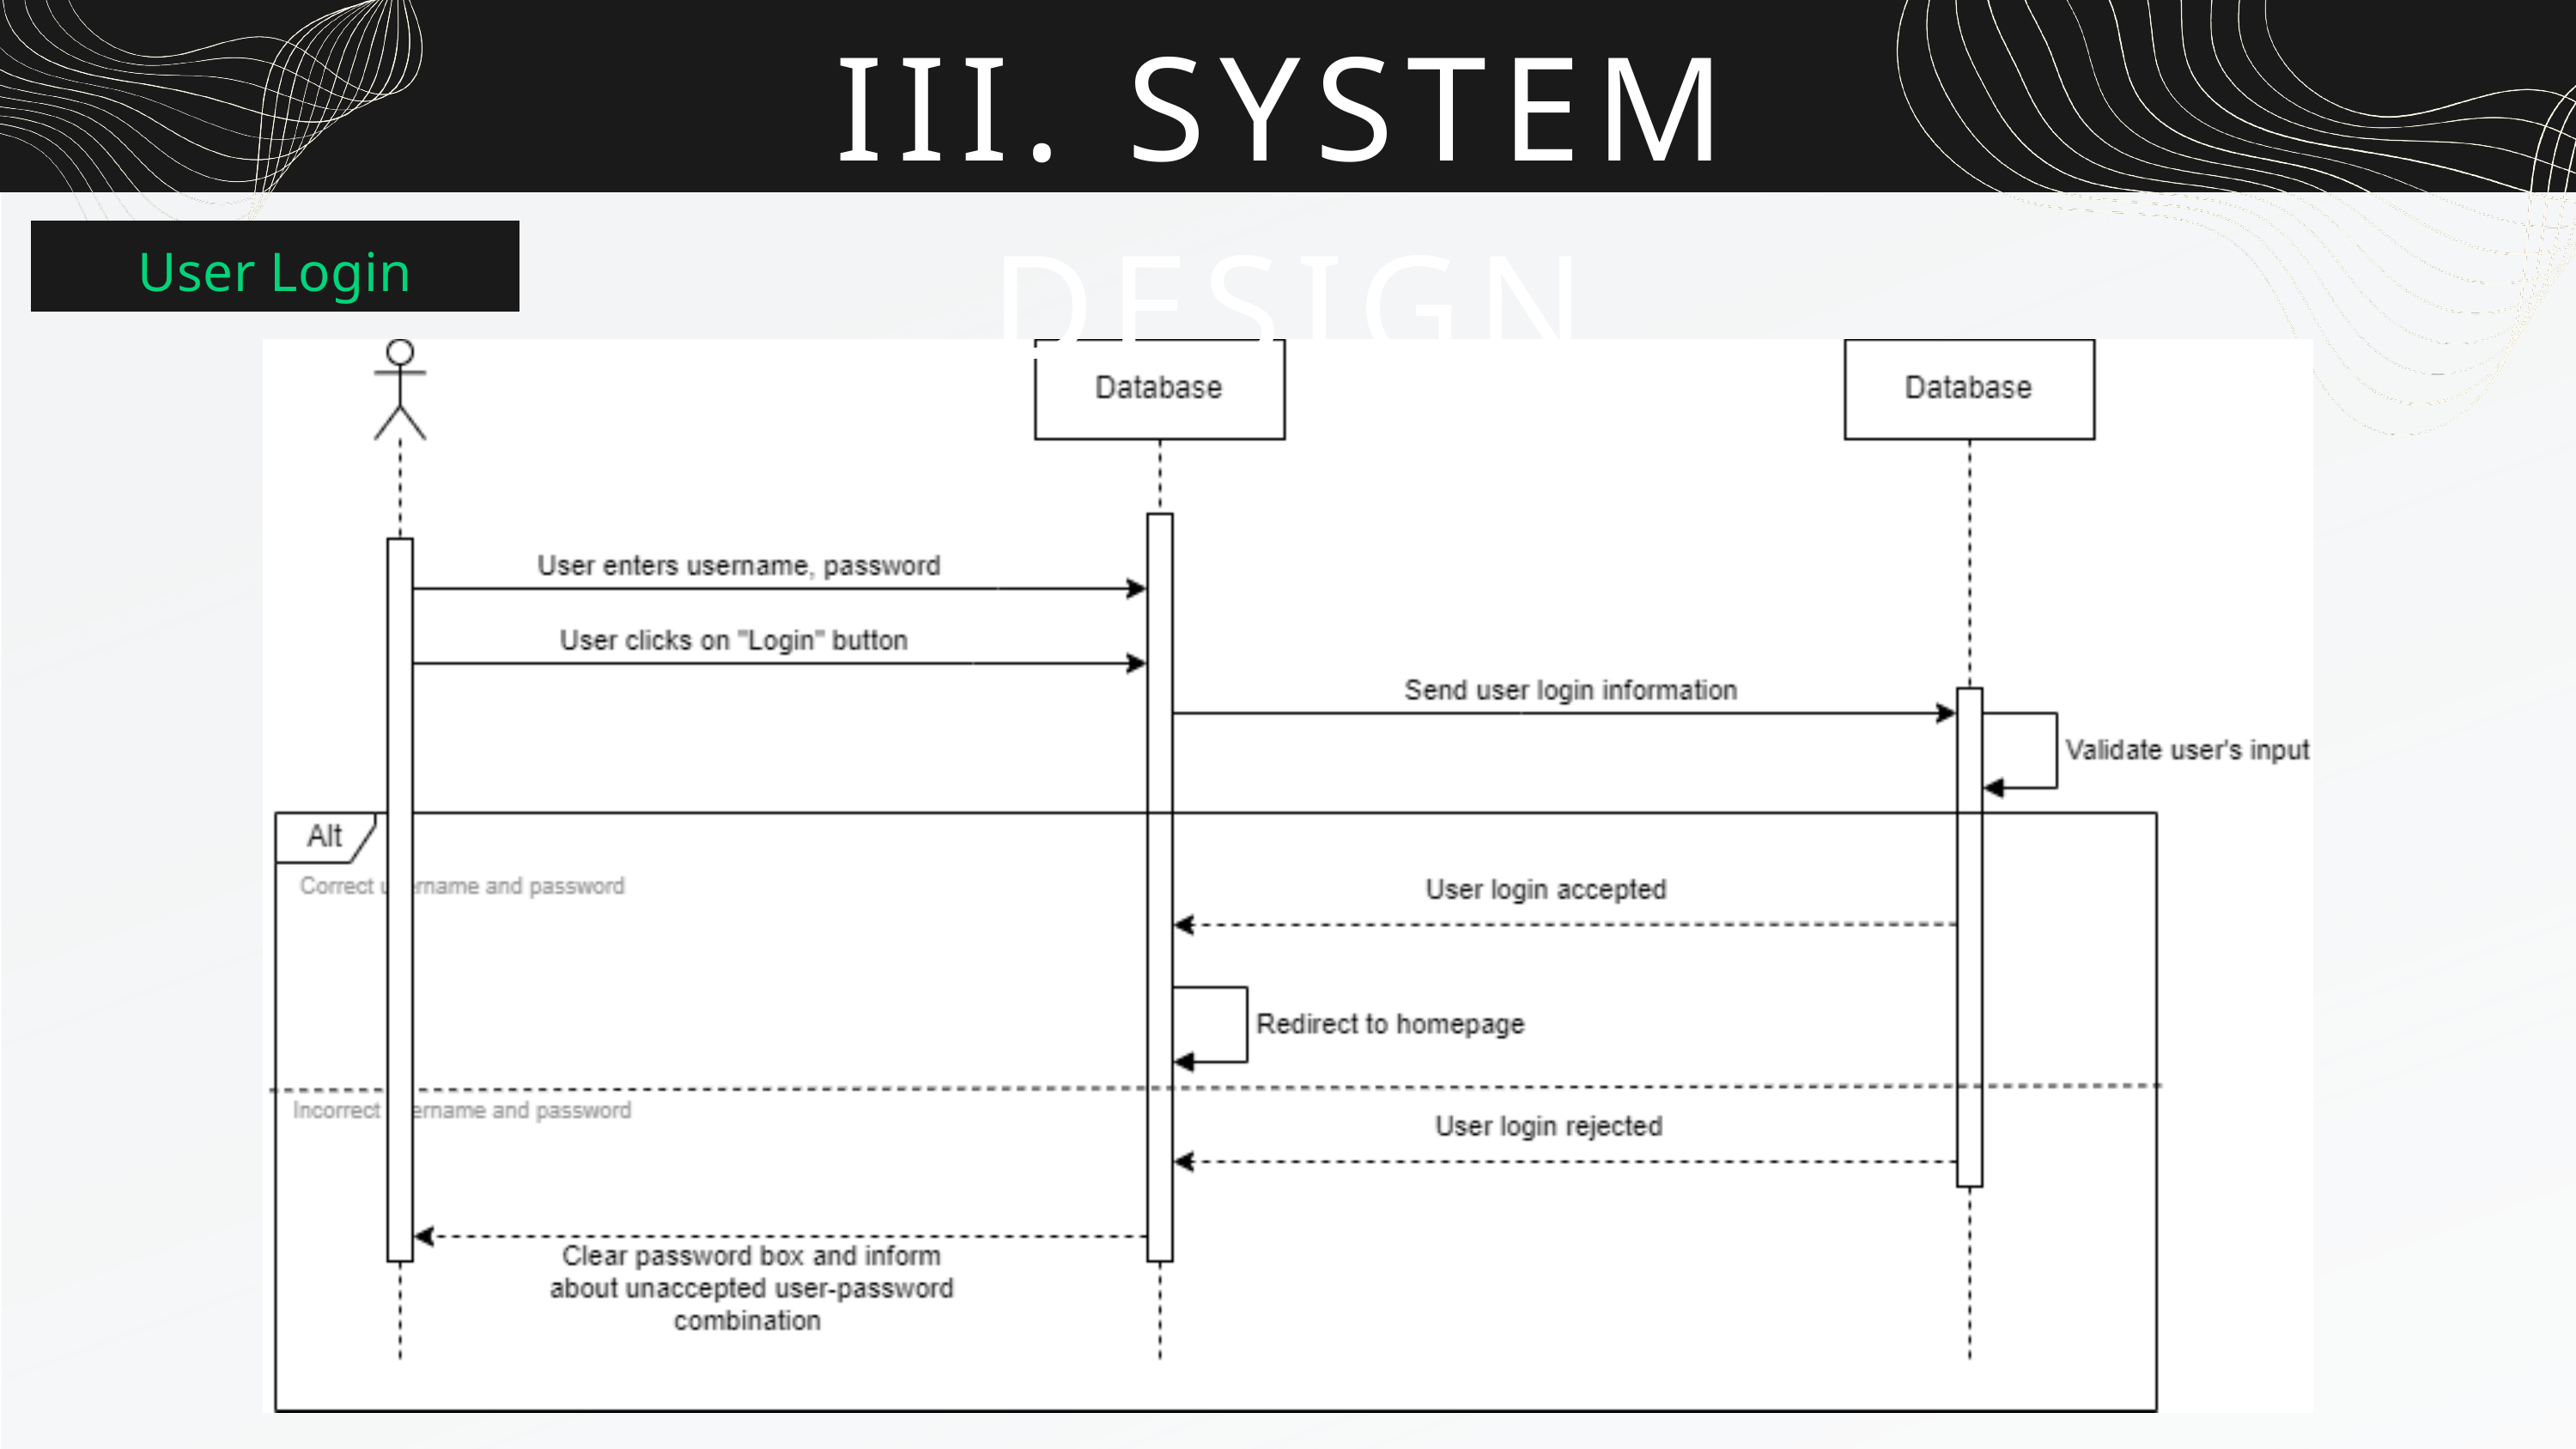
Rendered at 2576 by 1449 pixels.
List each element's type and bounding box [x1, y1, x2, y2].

picture [0, 0, 2576, 1449]
text_box [30, 33, 520, 499]
text_box [592, 0, 1890, 193]
